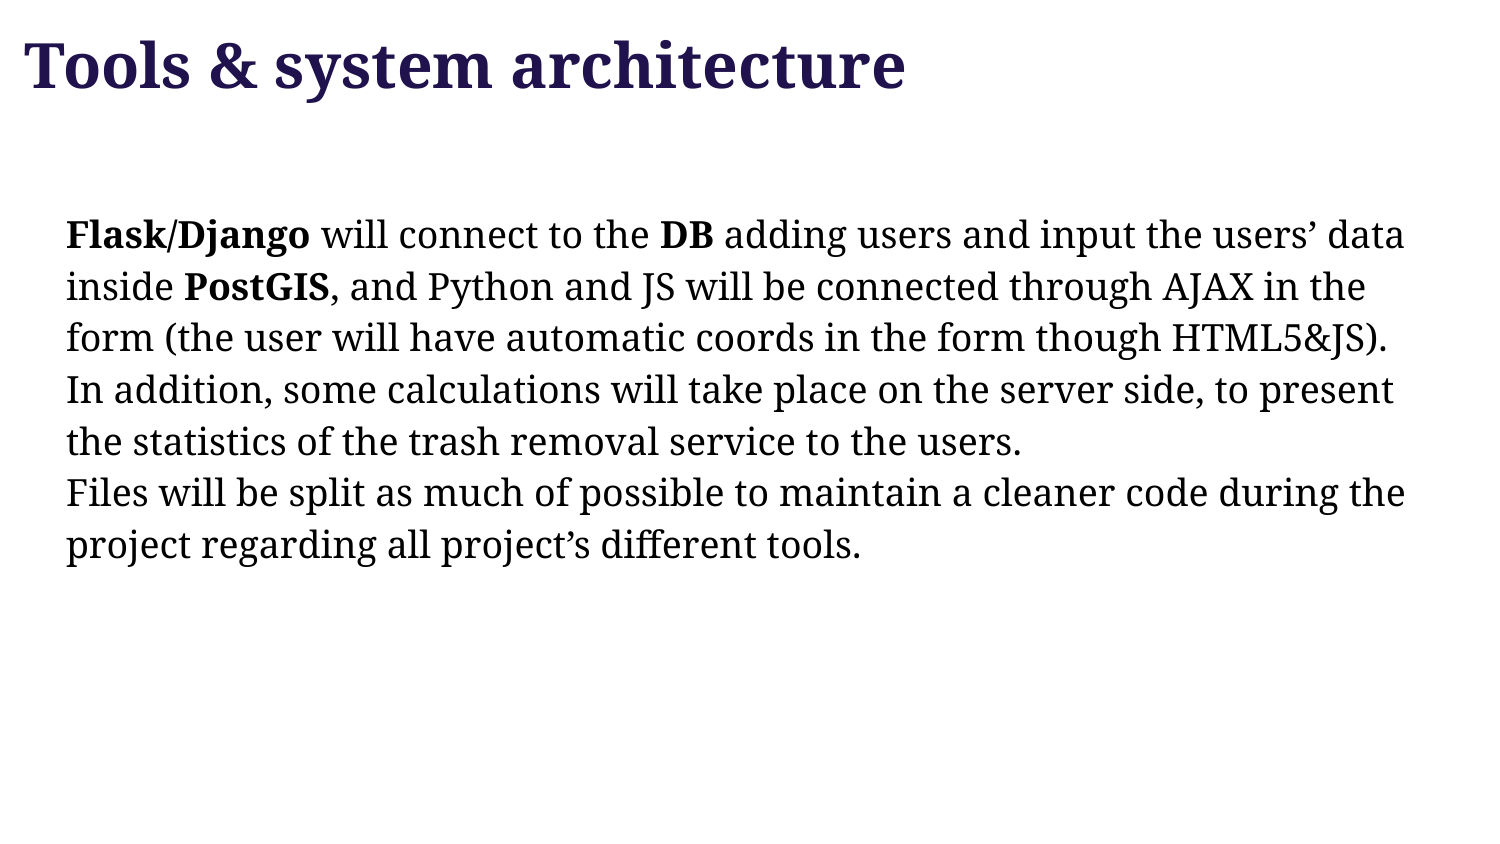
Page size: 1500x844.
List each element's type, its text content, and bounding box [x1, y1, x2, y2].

title Tools & system architecture [9, 0, 1407, 94]
list Flask/Django will connect to the DB adding users and input the users’ data inside PostGIS, and Python and JS will be connected through AJAX in the form (the user will have automatic coords in the form though HTML5&JS). In addition, some calculations will take place on the server side, to present the statistics of the trash removal service to the users. Files will be split as much of possible to maintain a cleaner code during the project regarding all project’s different tools. [51, 189, 1449, 750]
